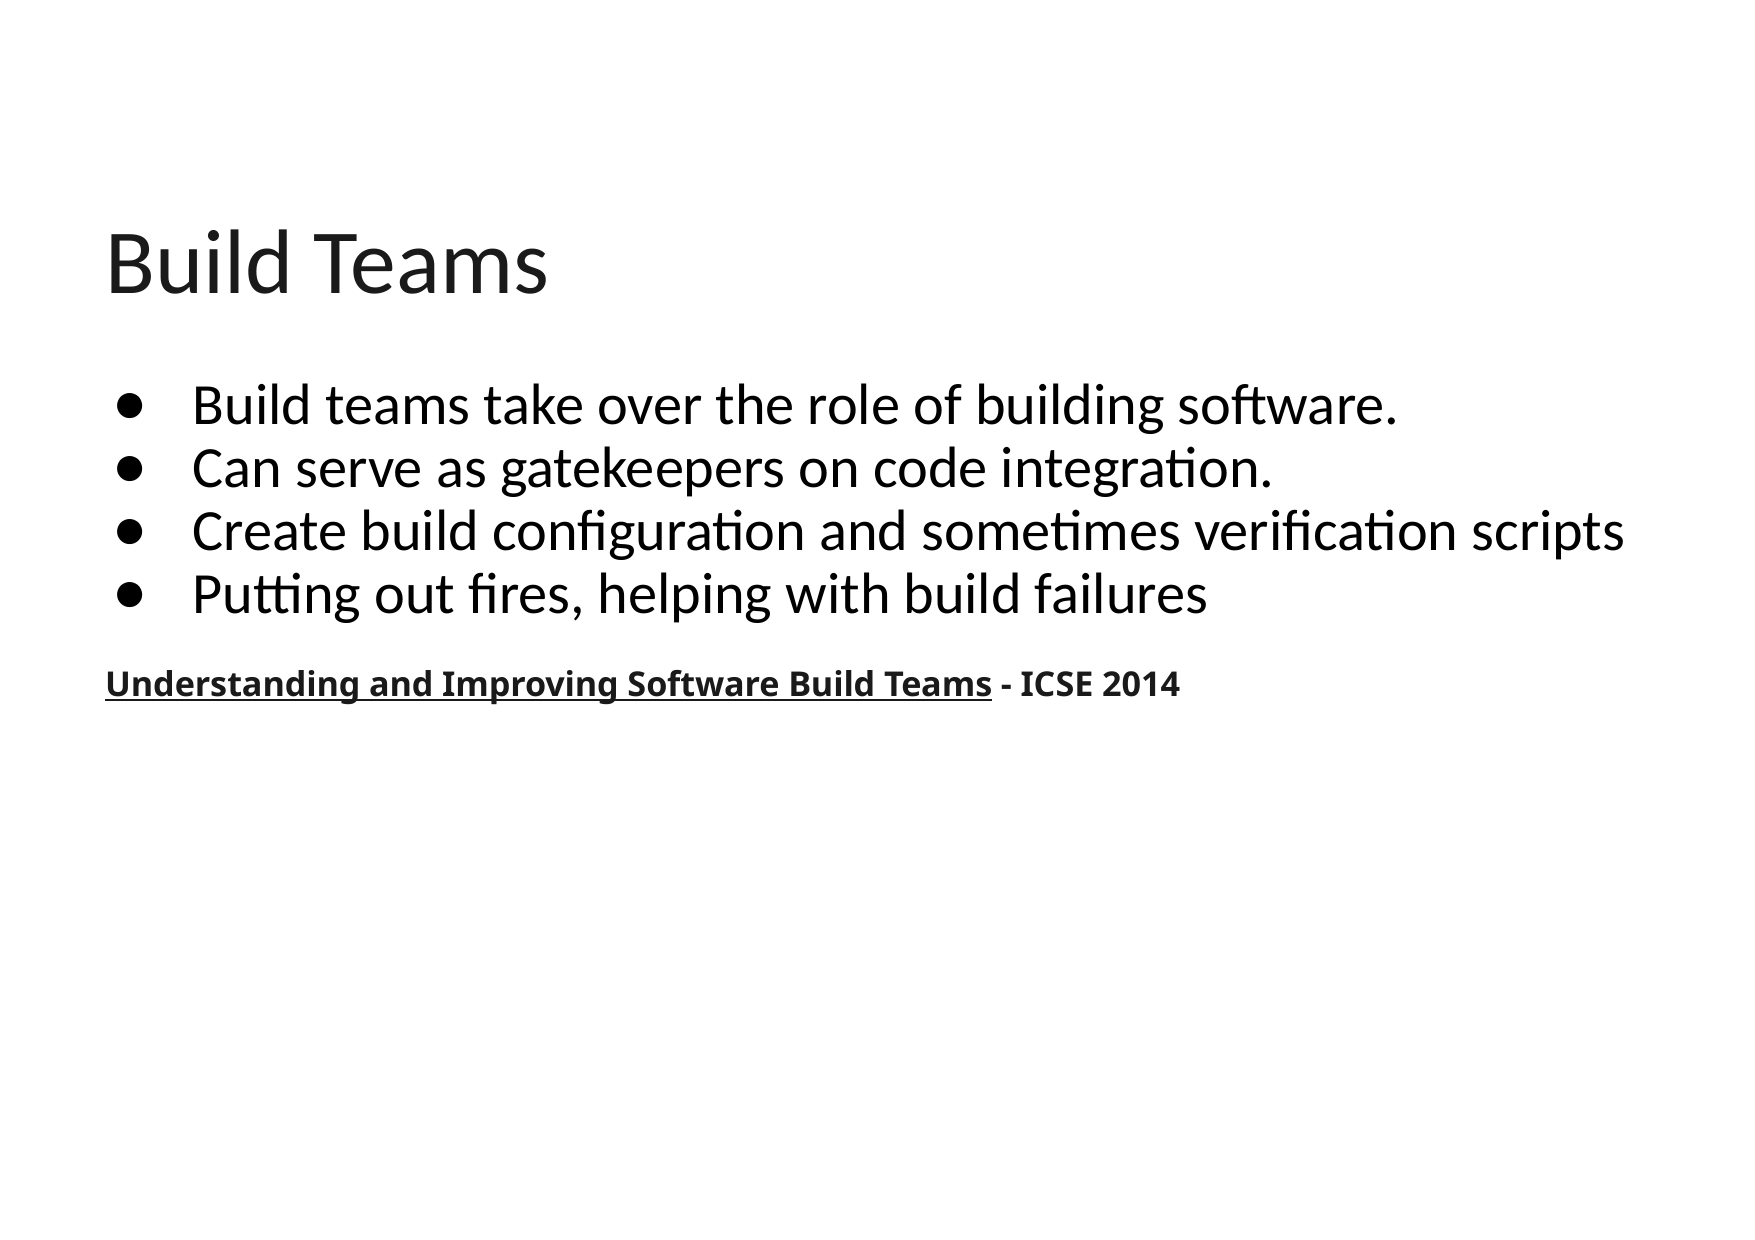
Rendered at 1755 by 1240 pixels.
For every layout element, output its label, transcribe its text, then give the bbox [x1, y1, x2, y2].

list Build teams take over the role of building software. Can serve as gatekeepers on code integration. Create build configuration and sometimes verification scripts Putting out fires, helping with build failures Understanding and Improving Software Build Teams - ICSE 2014 [87, 356, 1667, 1072]
title Build Teams [87, 165, 1667, 331]
